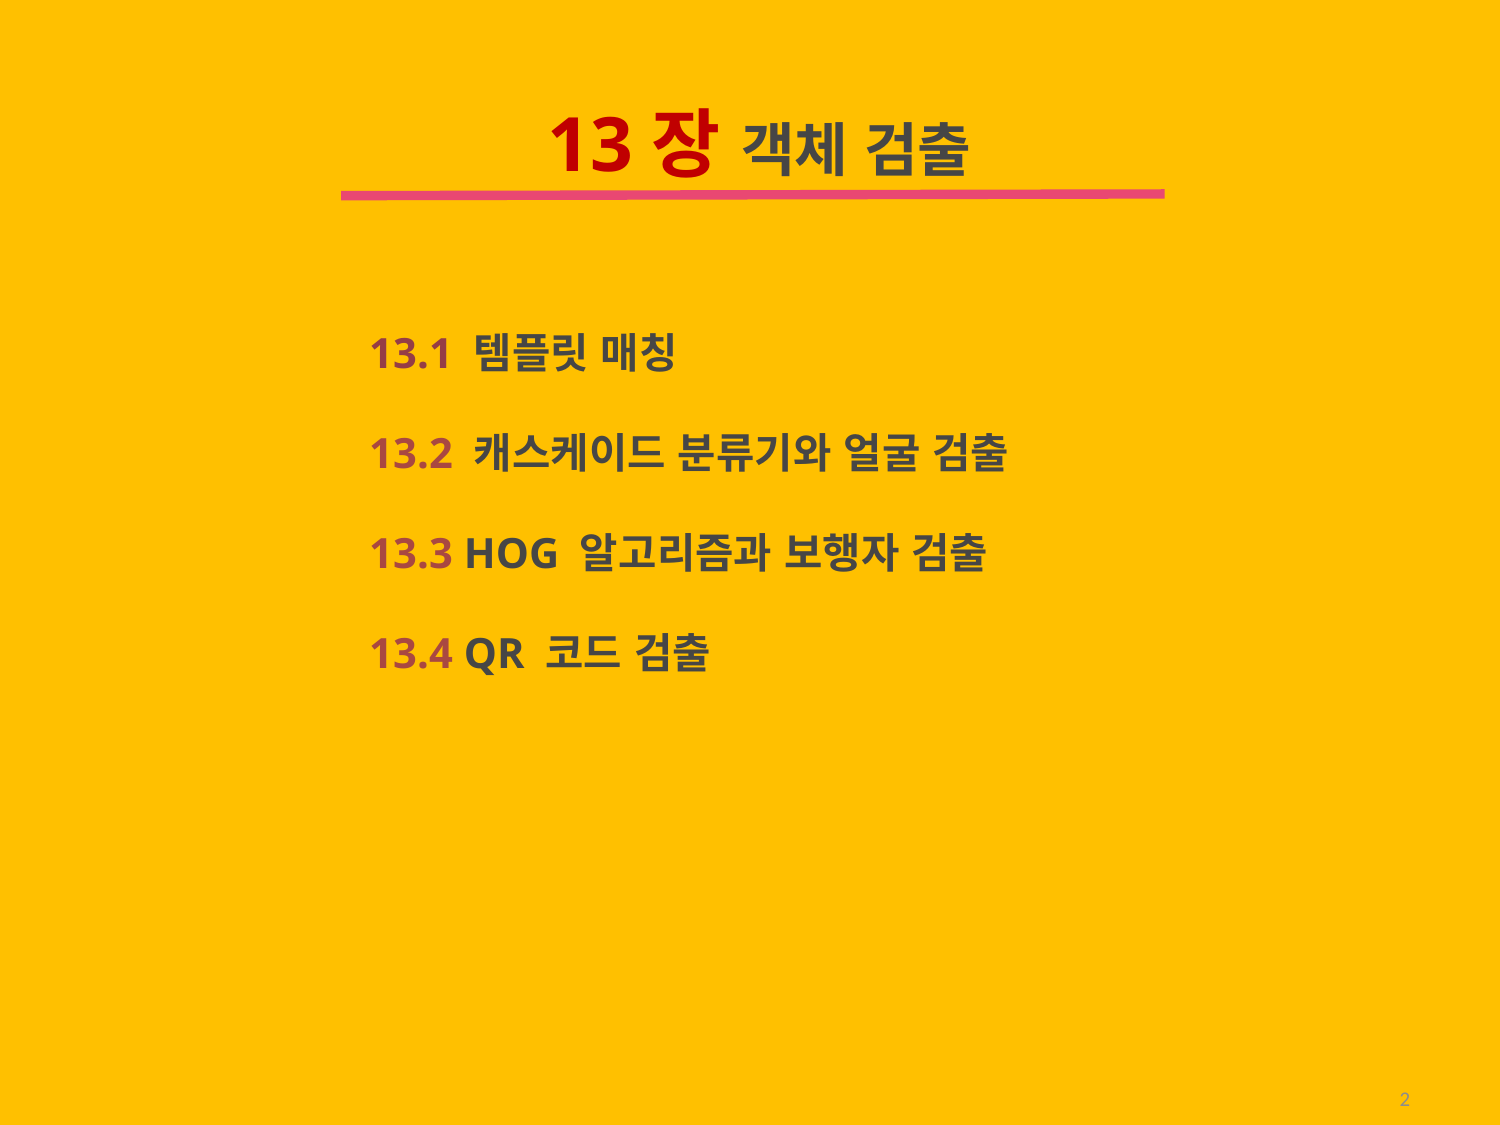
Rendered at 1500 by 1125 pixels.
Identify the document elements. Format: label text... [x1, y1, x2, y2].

text_box 13.1 템플릿 매칭 13.2 캐스케이드 분류기와 얼굴 검출 13.3 HOG 알고리즘과 보행자 검출 13.4 QR 코드 검출 [354, 269, 1146, 685]
slide_number 2 [1074, 1074, 1425, 1123]
text_box 13장 객체 검출 [69, 61, 1450, 194]
